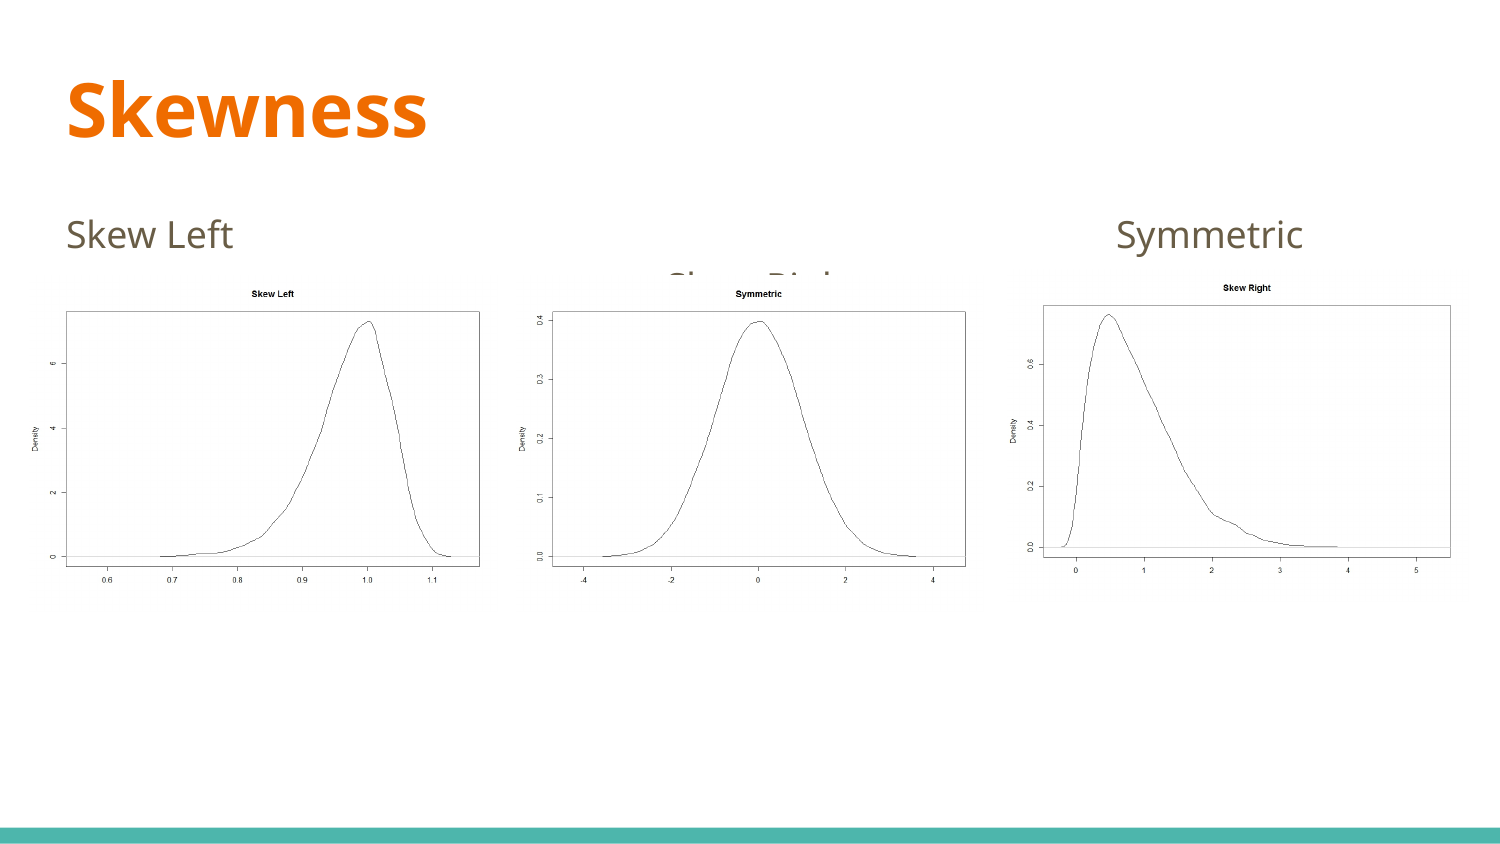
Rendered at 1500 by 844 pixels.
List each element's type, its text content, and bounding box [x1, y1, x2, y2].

list Skew Left Symmetric Skew Right [51, 189, 1449, 631]
picture [515, 274, 985, 613]
picture [1007, 268, 1470, 602]
picture [29, 274, 498, 613]
title Skewness [51, 47, 1449, 164]
